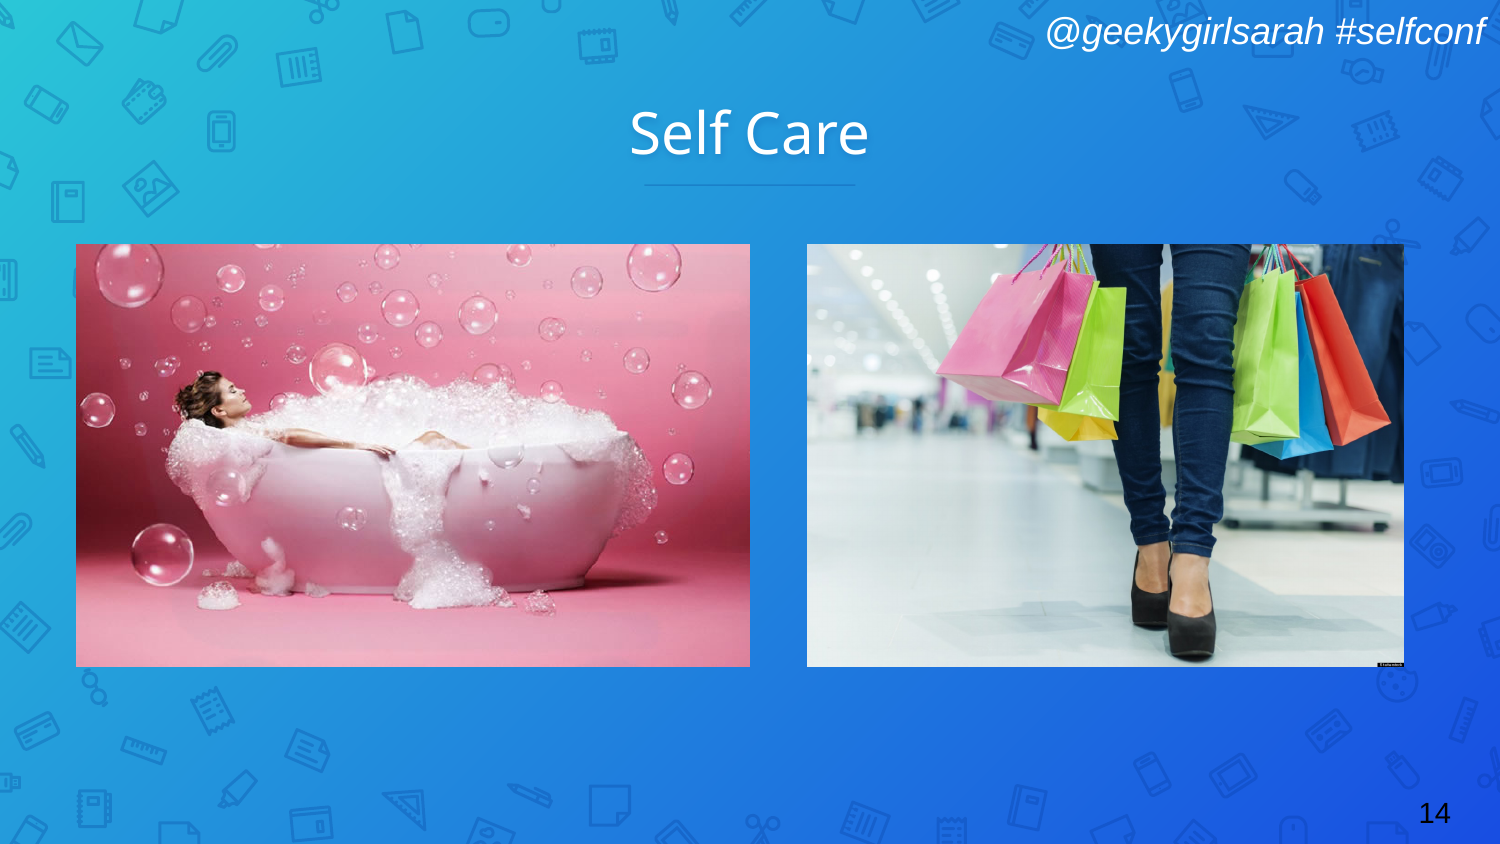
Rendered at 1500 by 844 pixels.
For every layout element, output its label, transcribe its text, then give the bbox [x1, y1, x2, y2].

slide_number 14 [1403, 779, 1494, 844]
picture [76, 243, 751, 668]
picture [806, 243, 1404, 668]
title Self Care [182, 58, 1318, 182]
